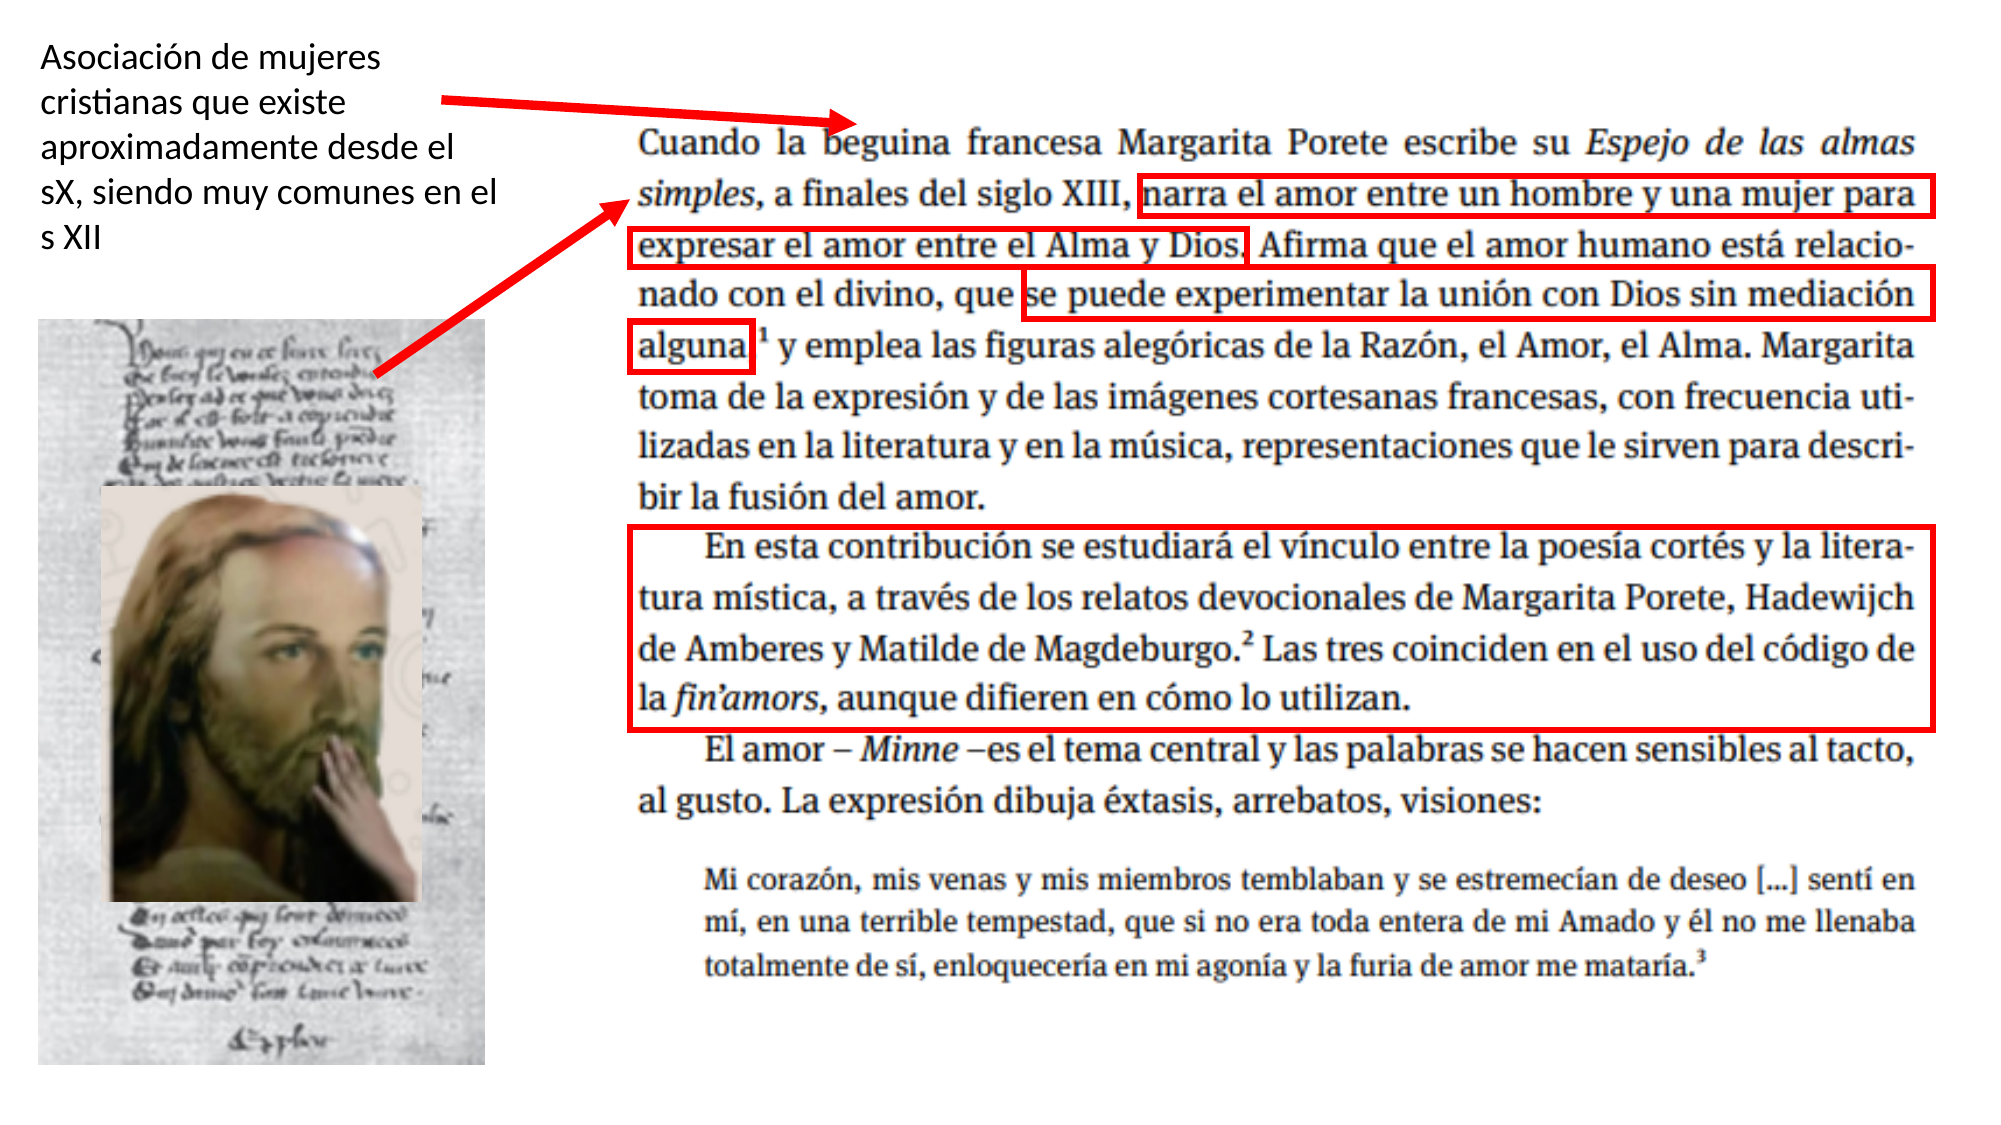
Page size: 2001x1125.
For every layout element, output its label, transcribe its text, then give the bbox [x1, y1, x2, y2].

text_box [374, 199, 630, 375]
text_box Asociación de mujeres cristianas que existe aproximadamente desde el sX, siendo muy comunes en el s XII [25, 24, 521, 265]
picture [38, 319, 485, 1065]
picture [606, 99, 1933, 1014]
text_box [441, 99, 858, 125]
